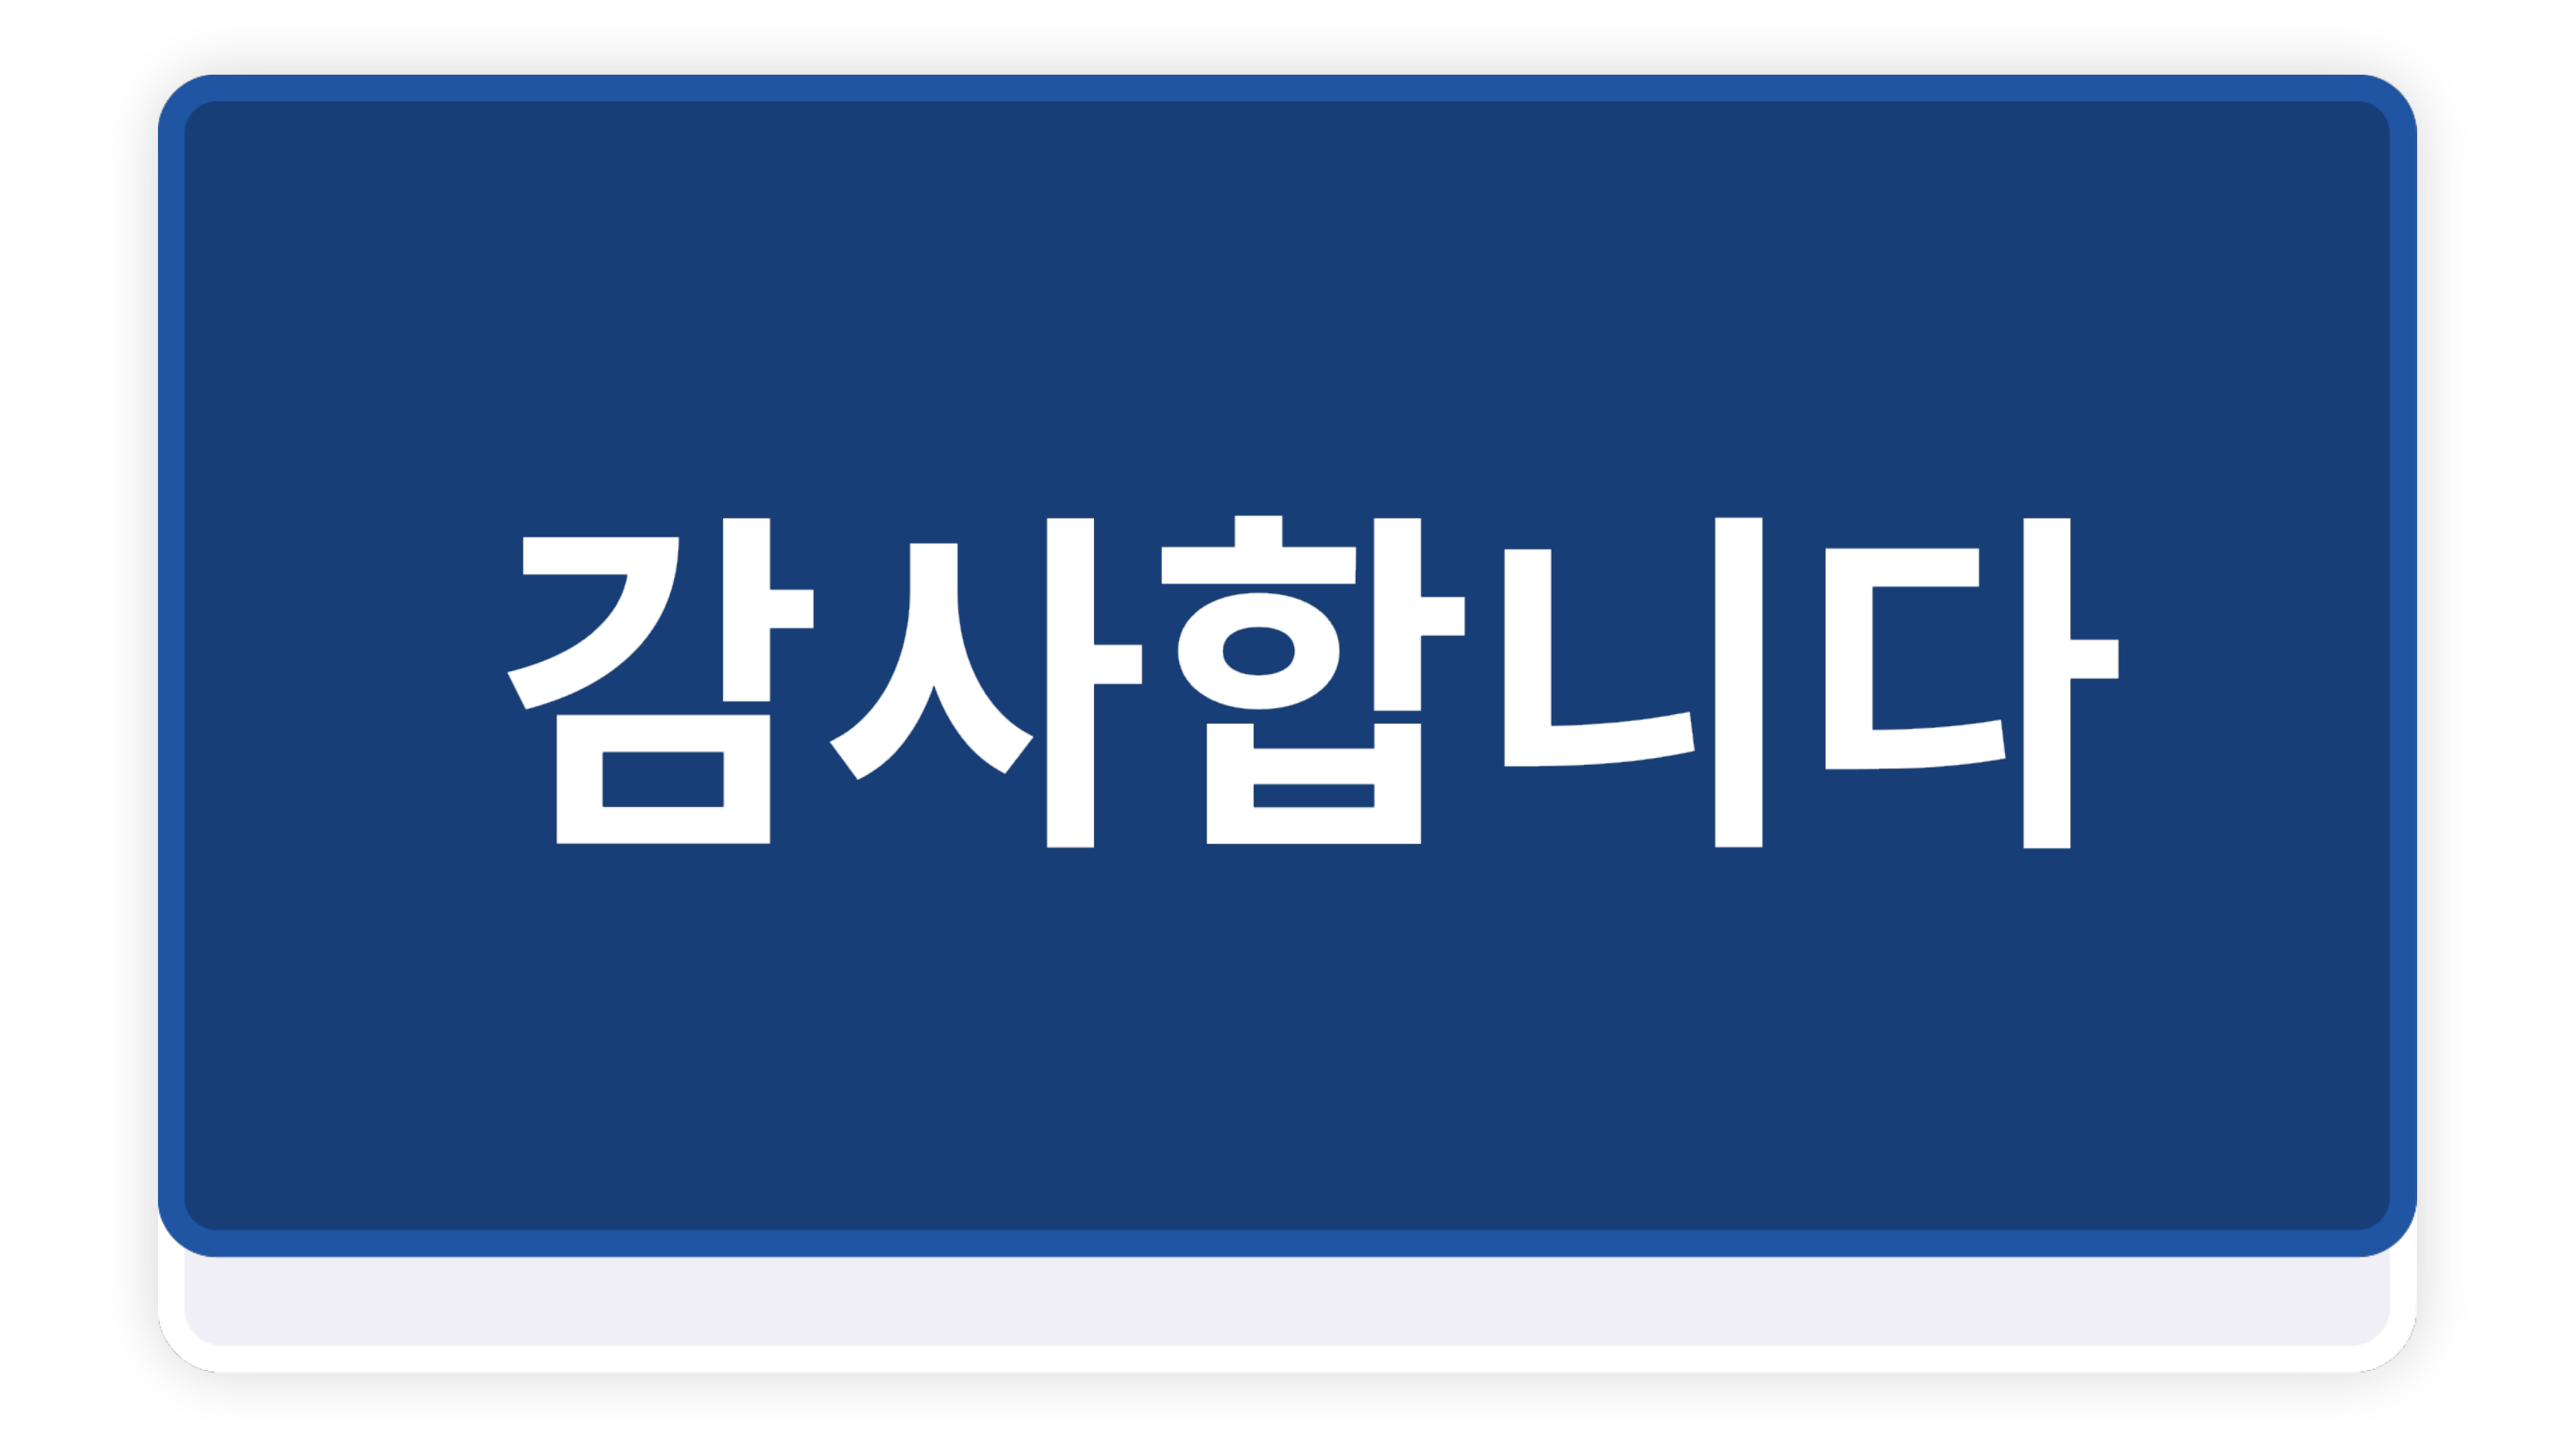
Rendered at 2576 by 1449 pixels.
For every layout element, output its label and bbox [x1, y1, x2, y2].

text_box [158, 1264, 2418, 1374]
picture [0, 0, 2576, 1449]
text_box [158, 74, 2418, 1258]
